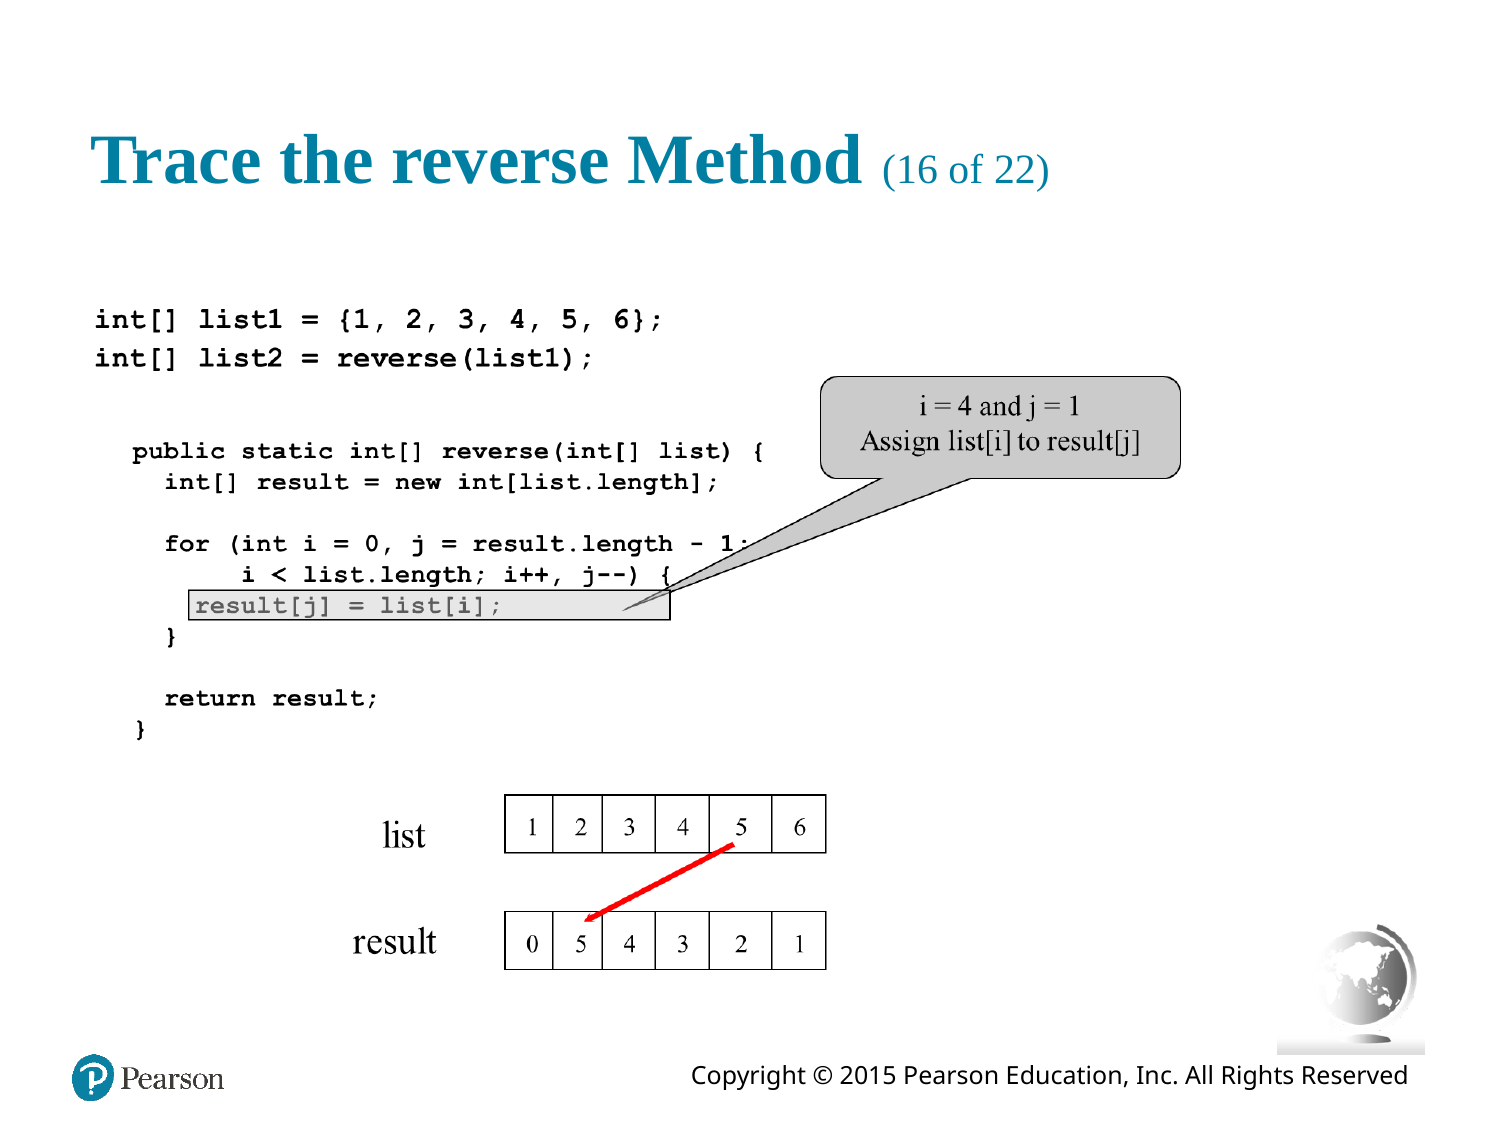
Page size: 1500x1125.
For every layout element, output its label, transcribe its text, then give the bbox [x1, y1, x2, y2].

picture [99, 1054, 224, 1101]
picture [72, 1054, 88, 1070]
picture [1277, 919, 1425, 1055]
picture [81, 1063, 106, 1088]
picture [72, 1088, 82, 1101]
title Trace the reverse Method (16 of 22) [75, 37, 1425, 213]
picture [74, 291, 1181, 986]
